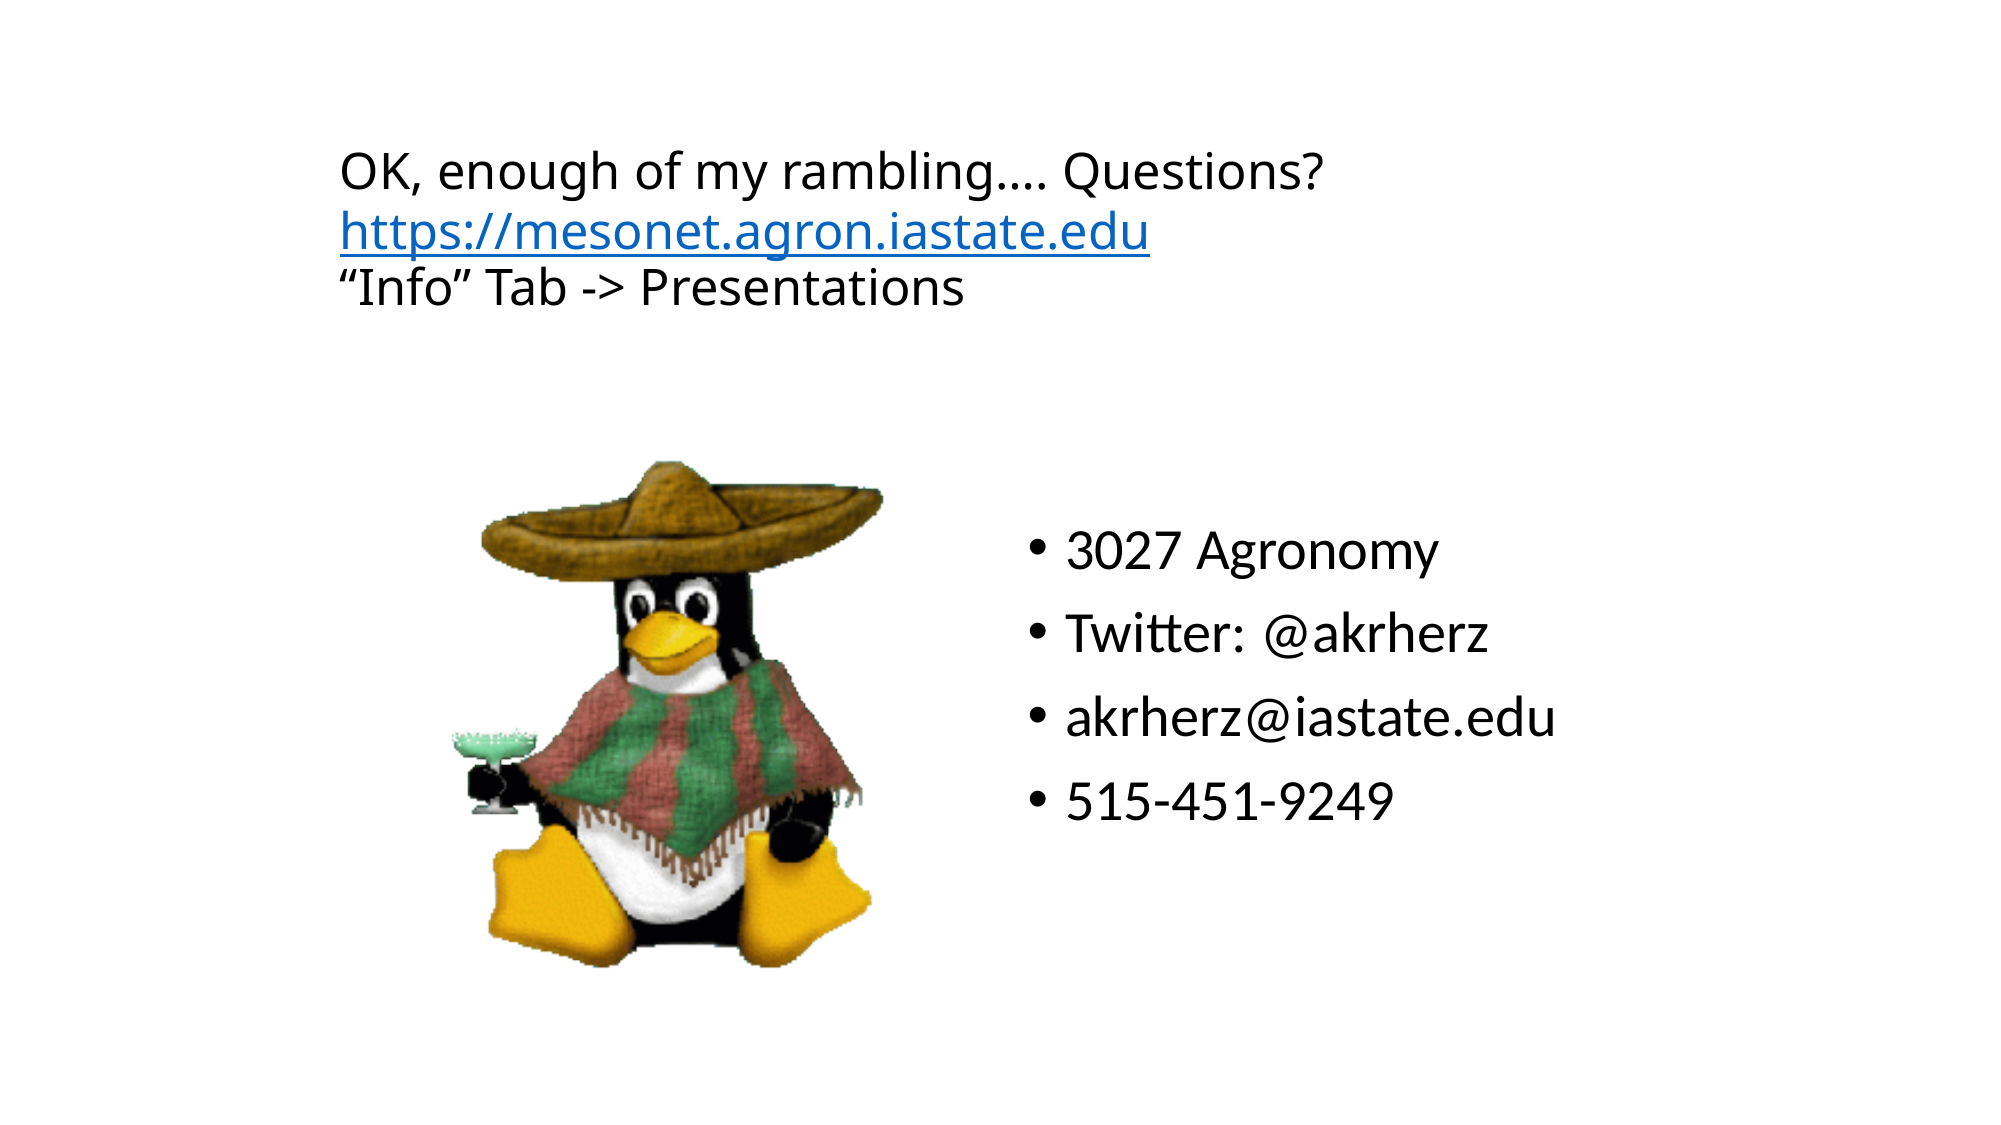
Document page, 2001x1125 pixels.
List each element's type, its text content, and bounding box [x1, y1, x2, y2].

title OK, enough of my rambling…. Questions? https://mesonet.agron.iastate.edu “Info” Tab -> Presentations [324, 137, 1675, 325]
list 3027 Agronomy Twitter: @akrherz akrherz@iastate.edu 515-451-9249 [1012, 511, 1713, 887]
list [443, 450, 891, 975]
